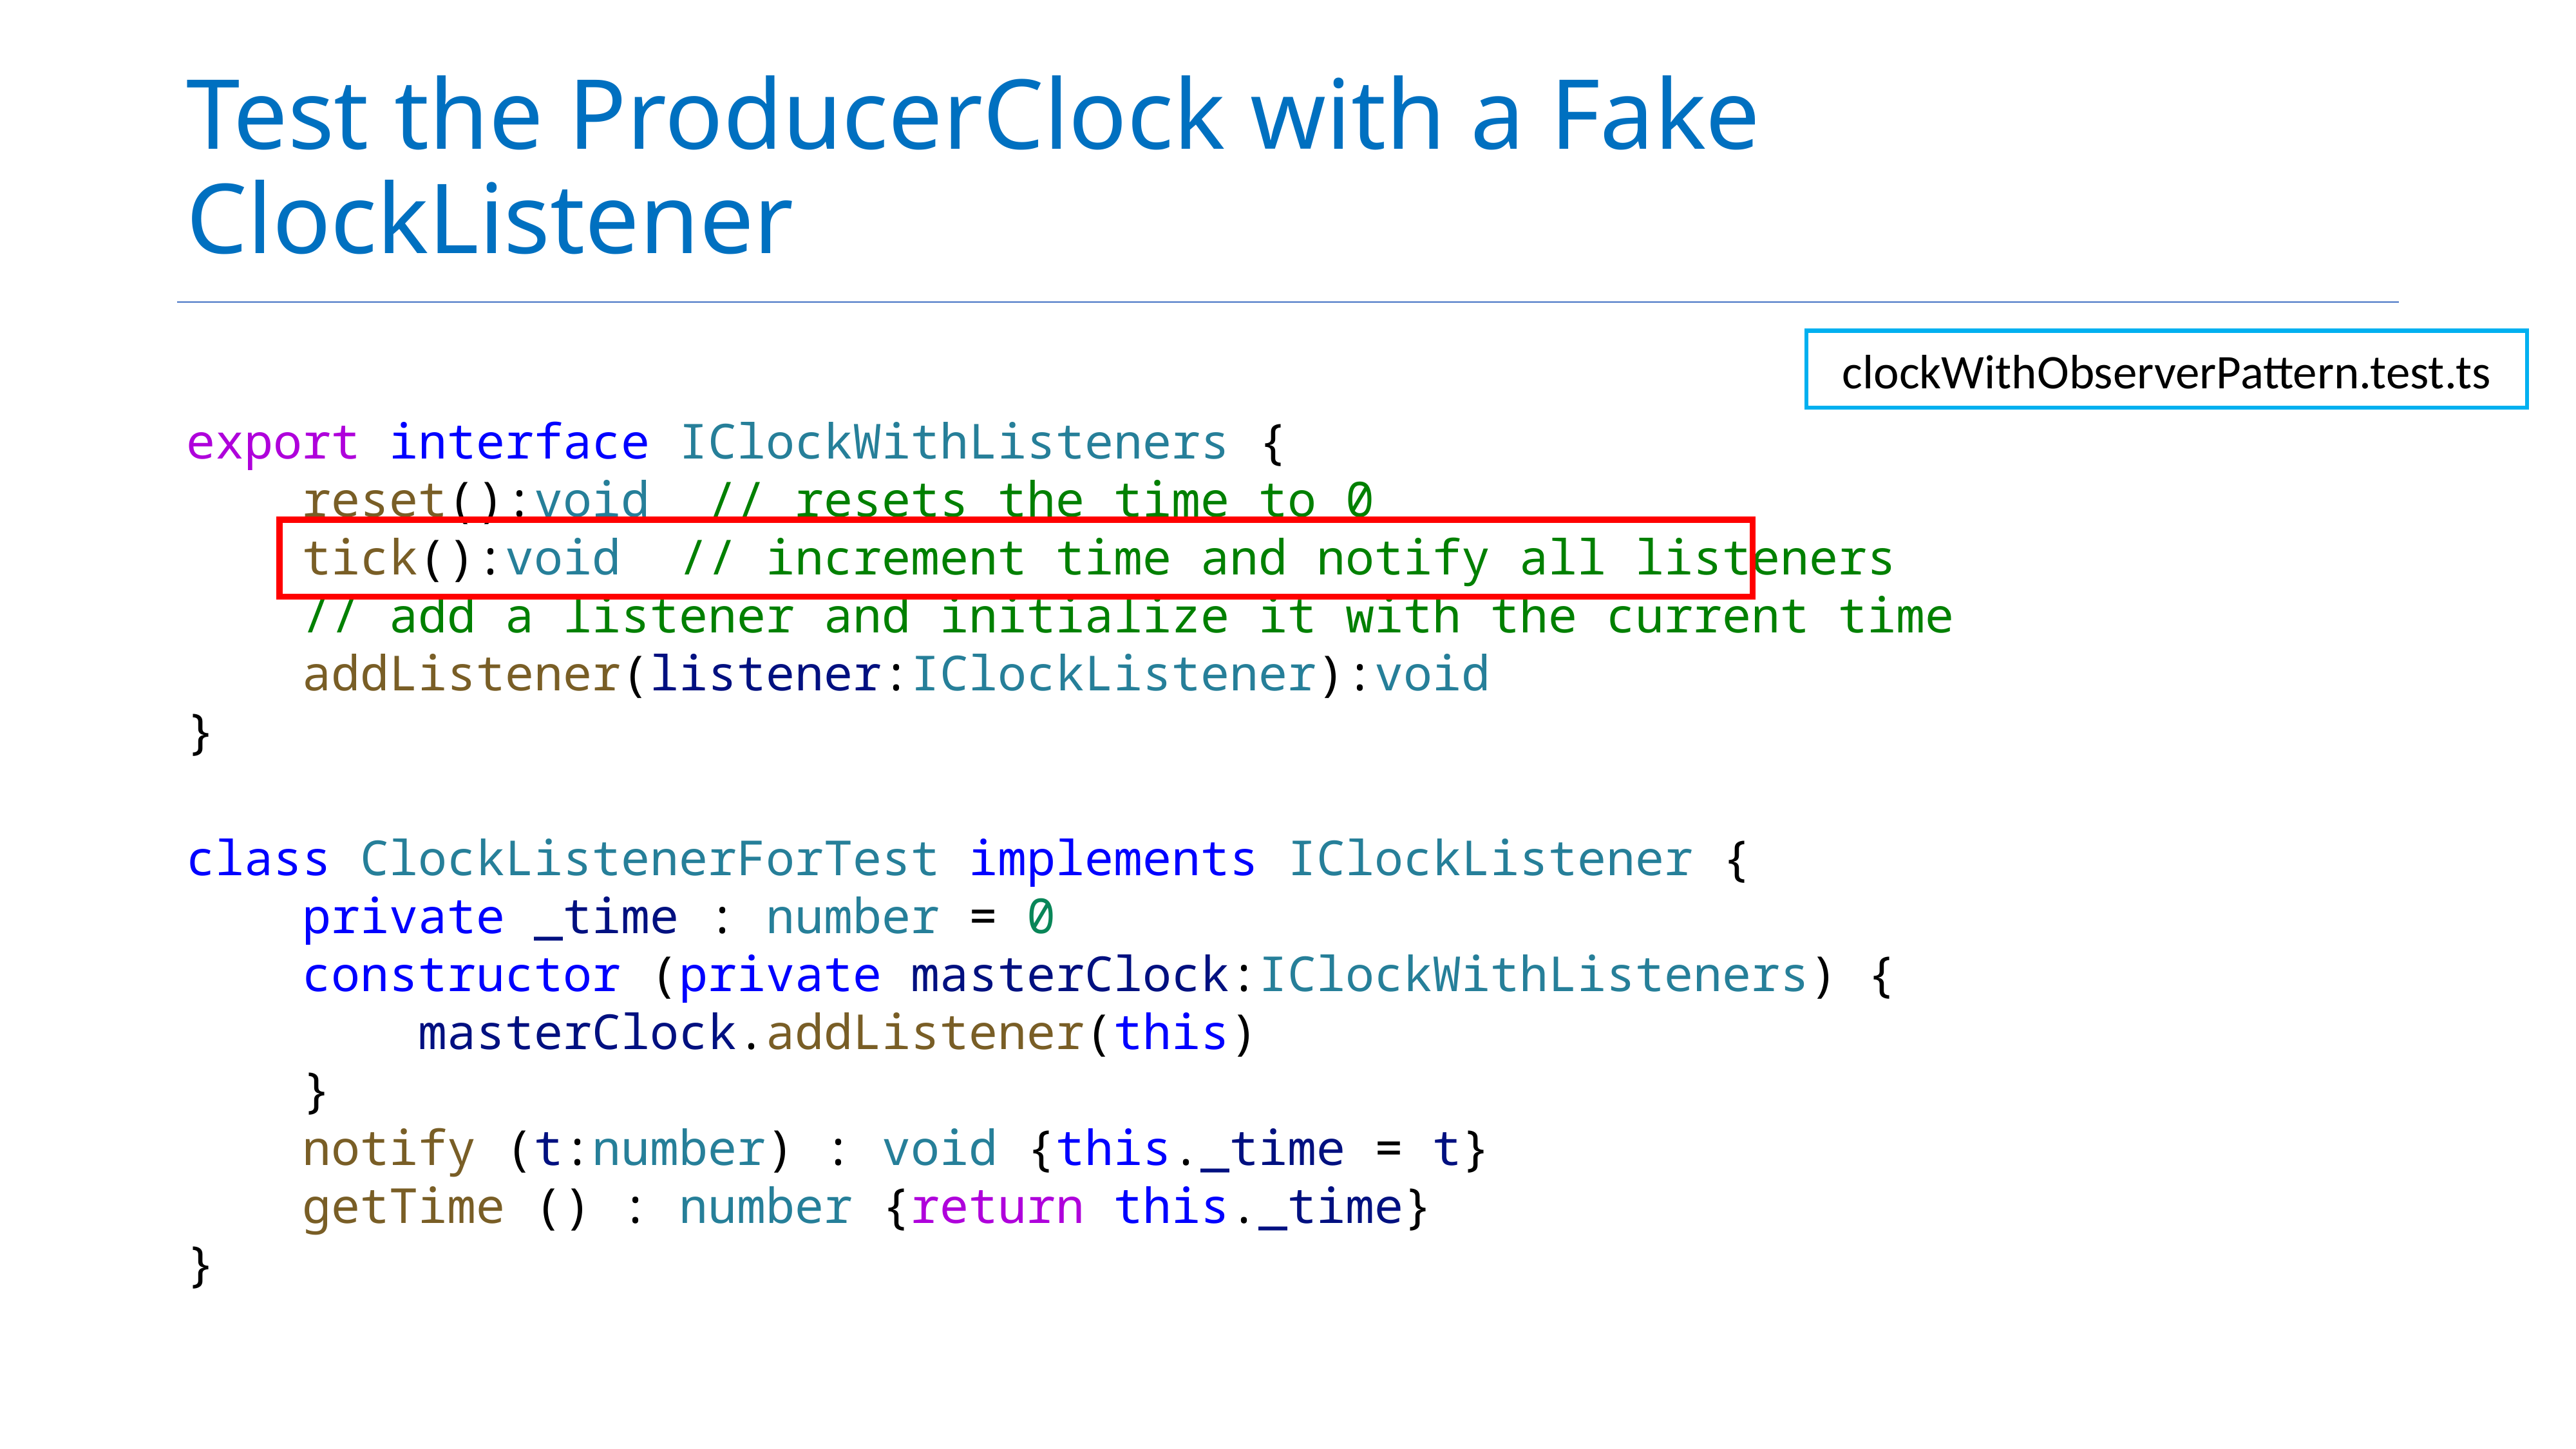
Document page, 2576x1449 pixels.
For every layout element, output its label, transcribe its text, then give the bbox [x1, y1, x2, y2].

text_box export interface IClockWithListeners { reset():void // resets the time to 0 tick():void // increment time and notify all listeners // add a listener and initialize it with the current time addListener(listener:IClockListener):void } [176, 406, 2110, 821]
text_box class ClockListenerForTest implements IClockListener { private _time : number = 0 constructor (private masterClock:IClockWithListeners) { masterClock.addListener(this) } notify (t:number) : void {this._time = t} getTime () : number {return this._time} } [177, 822, 2528, 1296]
text_box [279, 519, 1753, 597]
text_box clockWithObserverPattern.test.ts [1806, 330, 2528, 408]
title Test the ProducerClock with a Fake ClockListener [176, 3, 2400, 285]
